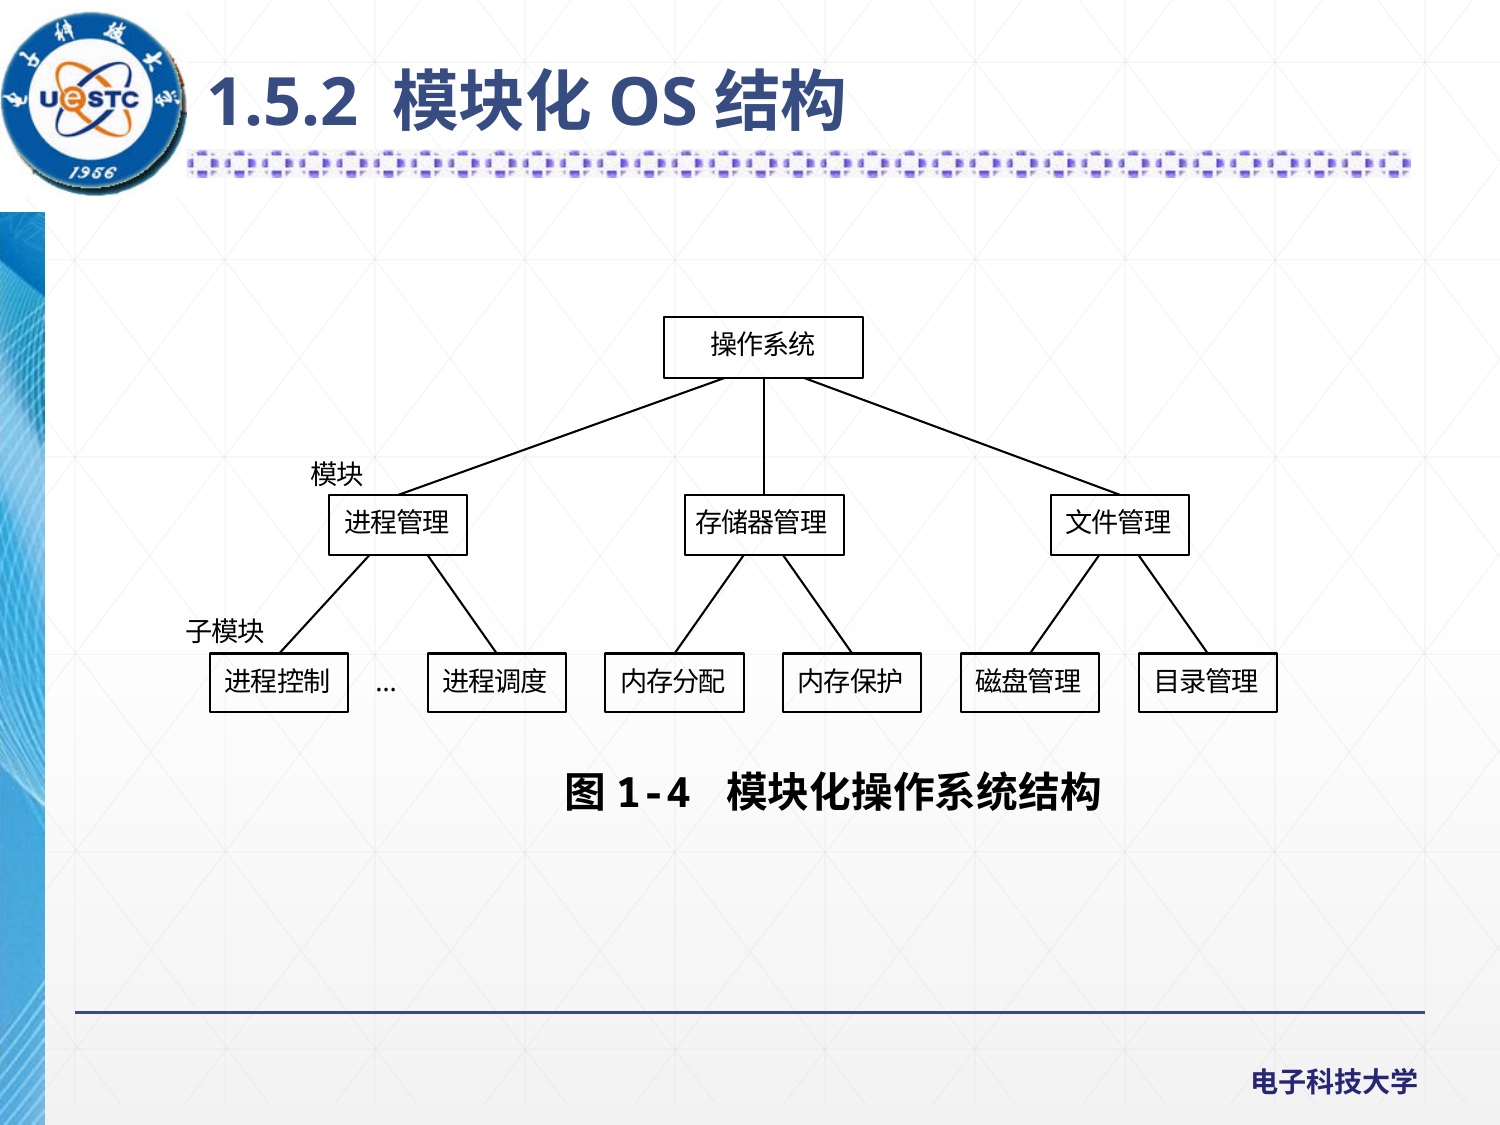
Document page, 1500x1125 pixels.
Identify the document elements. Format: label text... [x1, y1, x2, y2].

picture [0, 0, 1411, 197]
text_box 图1-4 模块化操作系统结构 [549, 758, 1127, 824]
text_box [162, 308, 1288, 723]
picture [0, 212, 45, 1125]
title 1.5.2 模块化OS结构 [191, 60, 1204, 176]
